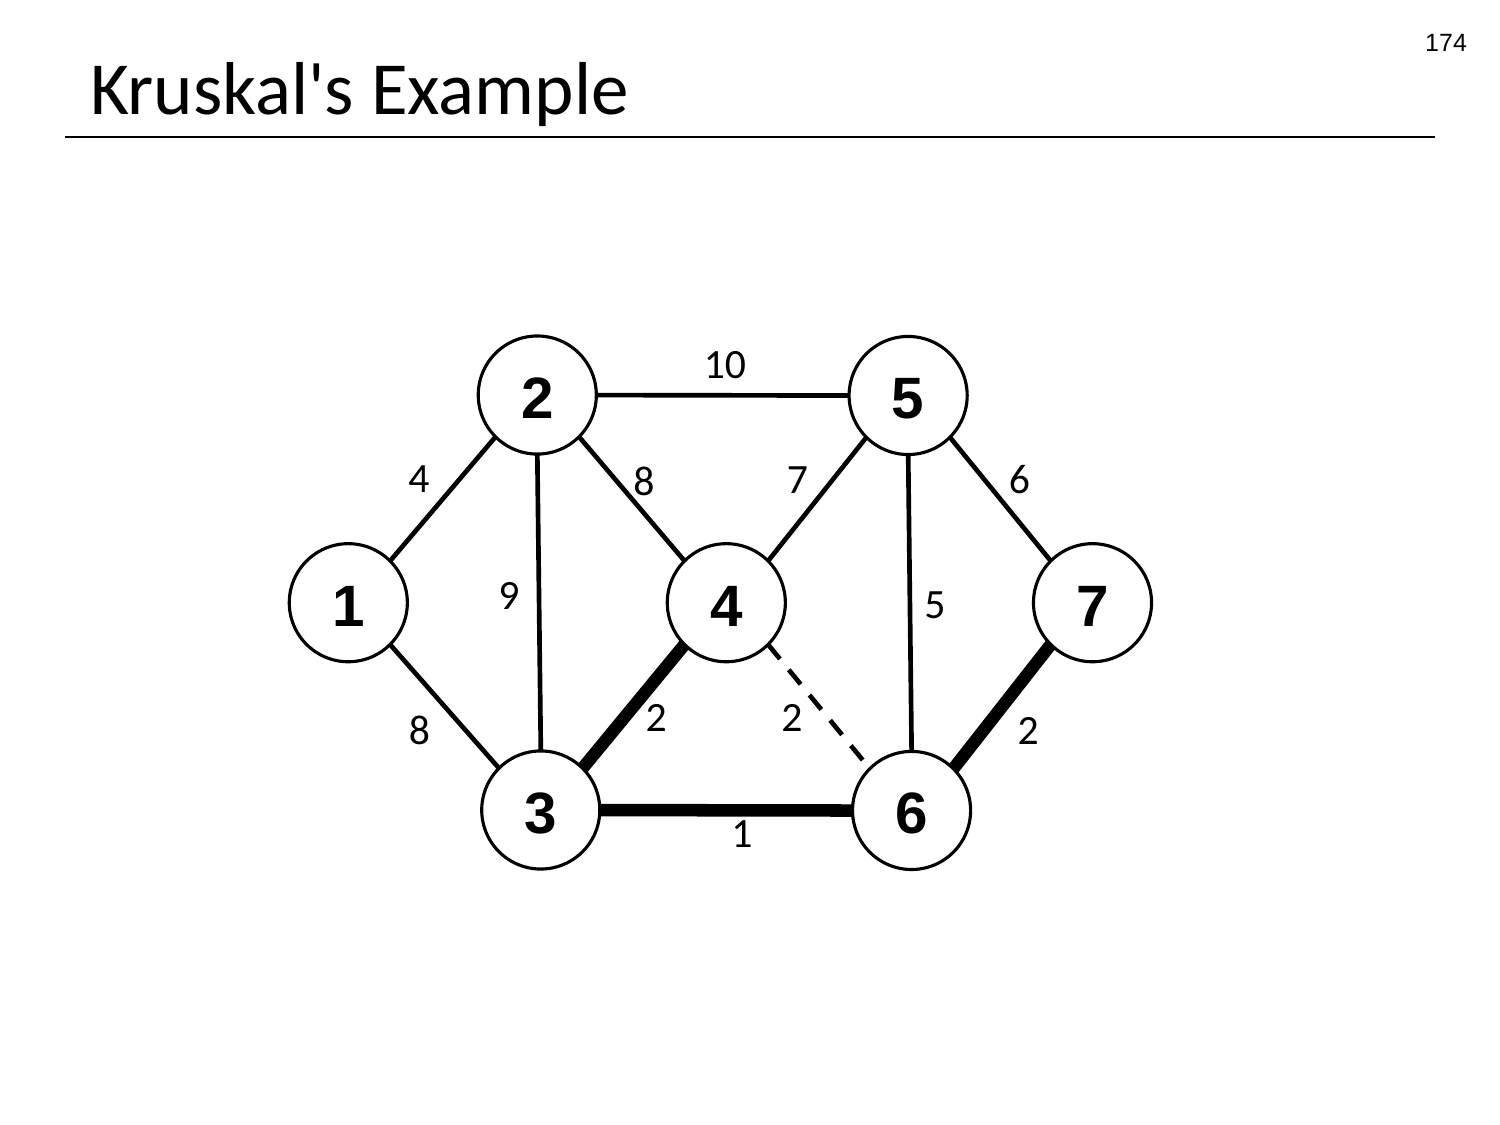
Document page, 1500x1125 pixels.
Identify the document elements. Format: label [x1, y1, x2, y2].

title [75, 20, 1425, 138]
slide_number [1131, 18, 1483, 62]
text_box [289, 329, 1152, 870]
